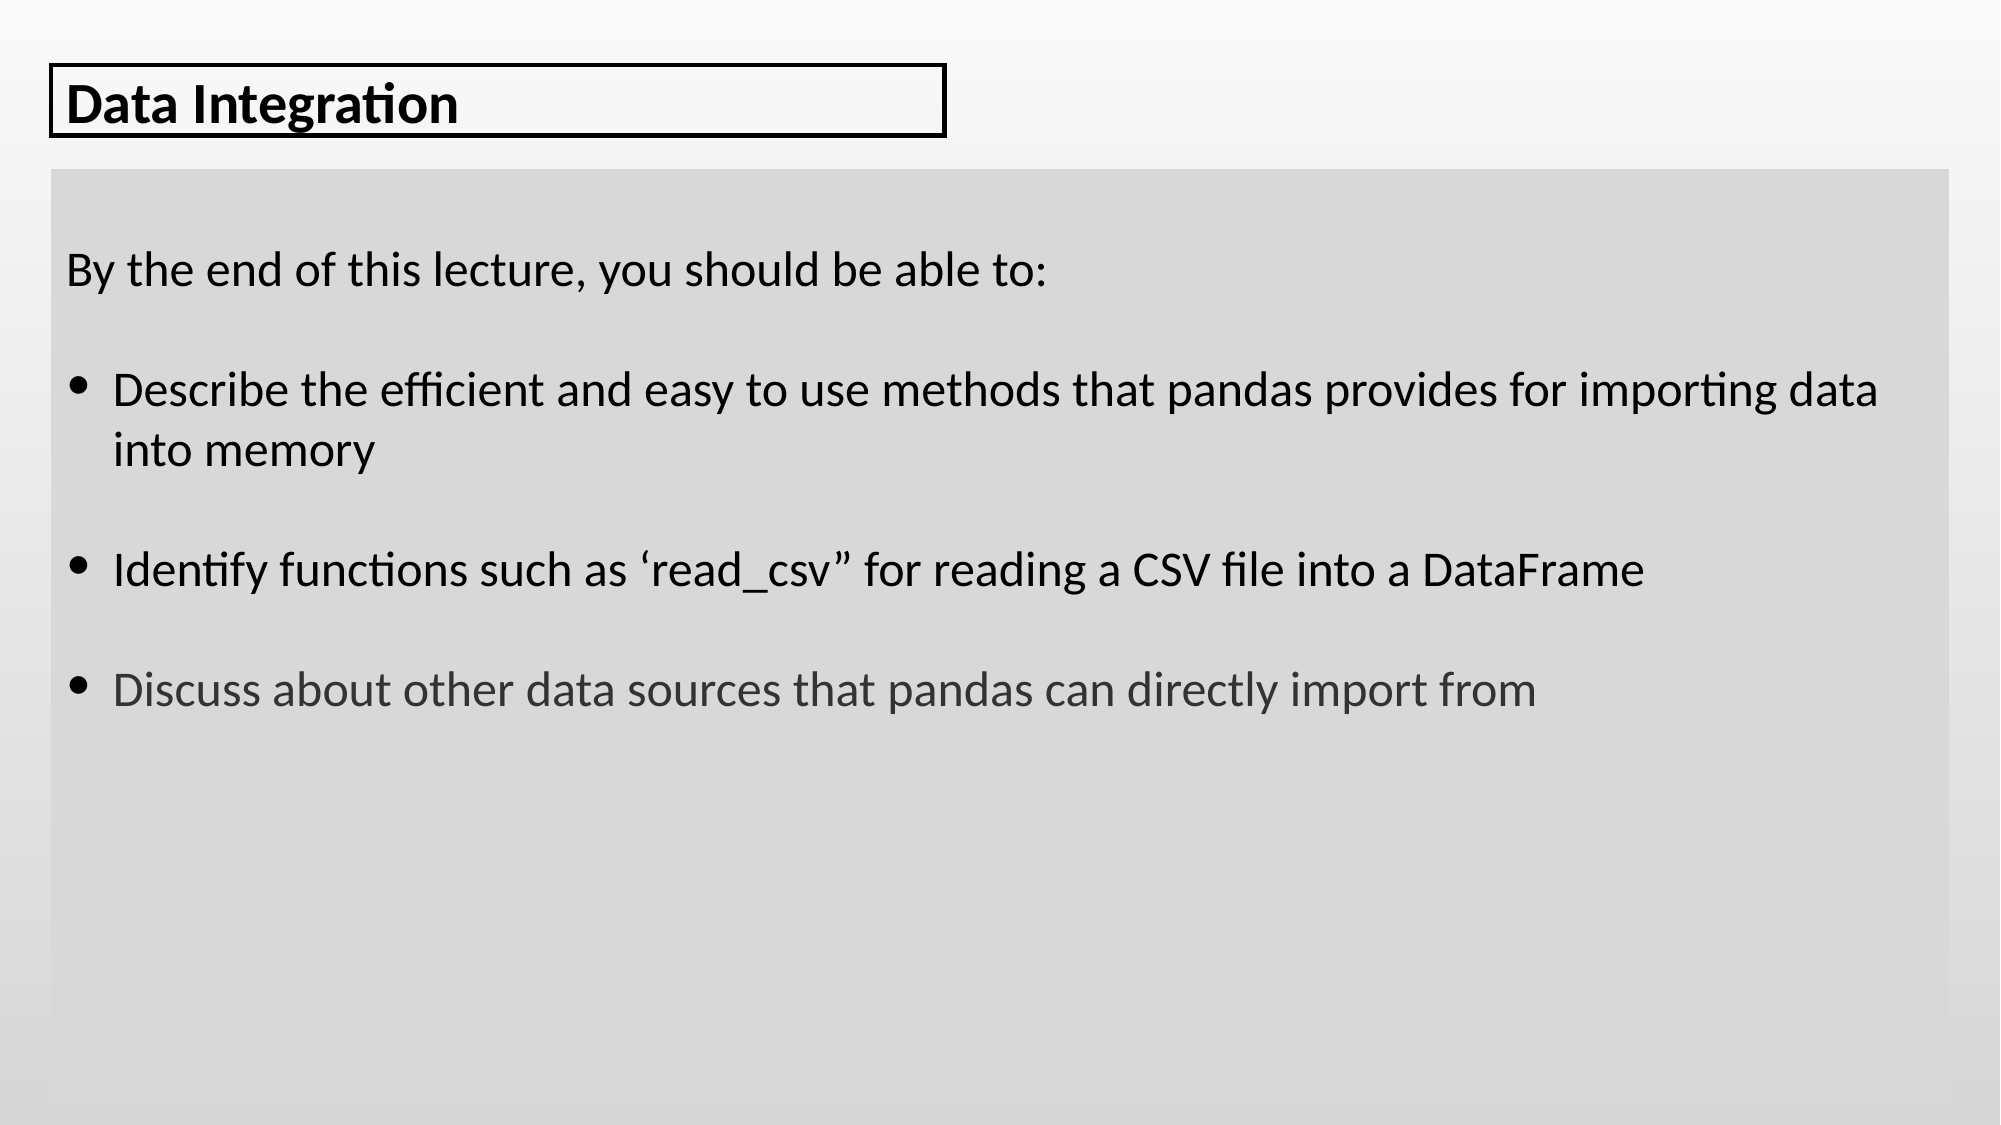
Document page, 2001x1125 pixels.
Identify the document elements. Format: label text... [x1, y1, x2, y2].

text_box Data Integration [51, 65, 945, 136]
text_box By the end of this lecture, you should be able to: Describe the efficient and easy to use methods that pandas provides for importing data into memory Identify functions such as ‘read_csv” for reading a CSV file into a DataFrame Discuss about other data sources that pandas can directly import from [51, 169, 1949, 1103]
